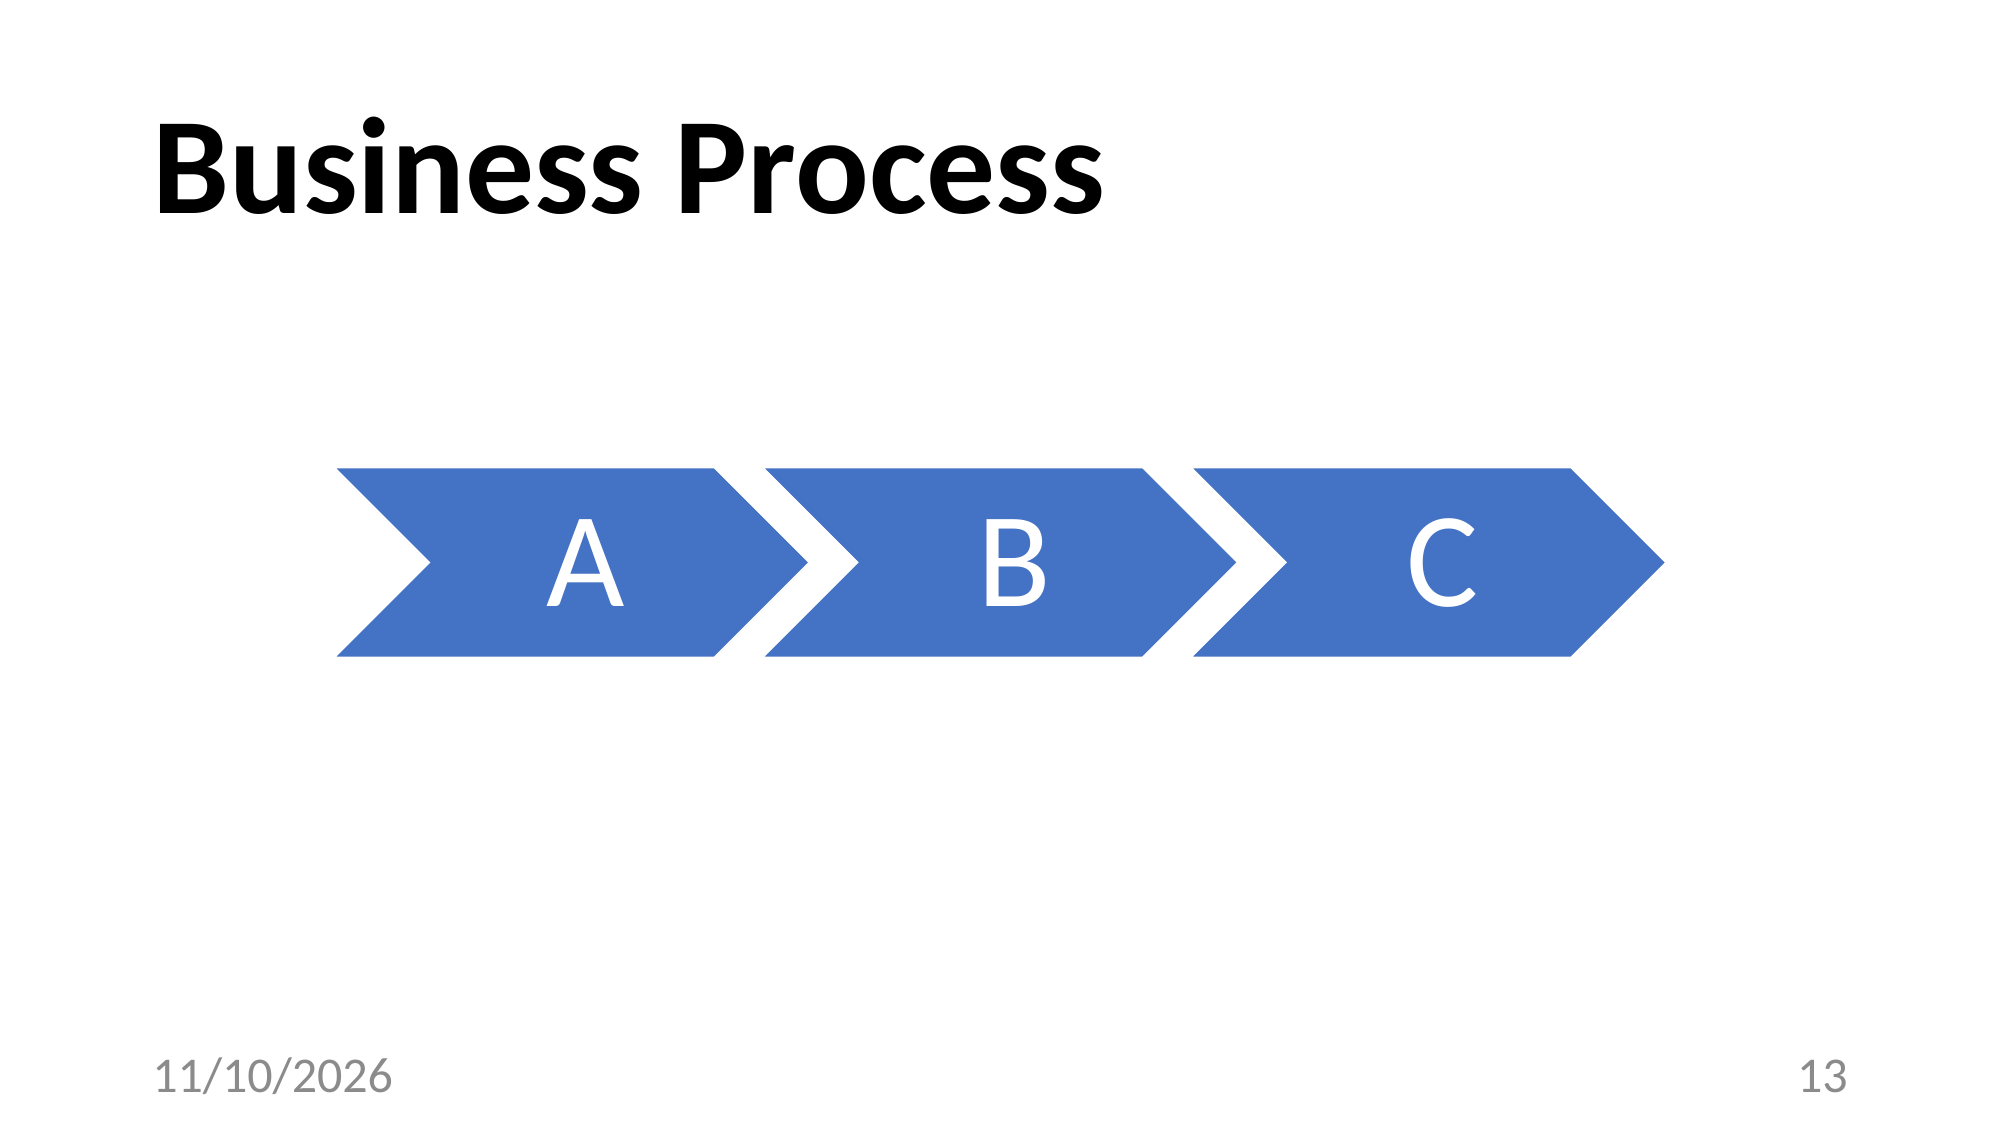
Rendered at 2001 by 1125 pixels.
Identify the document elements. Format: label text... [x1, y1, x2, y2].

slide_number 13 [1412, 1042, 1863, 1103]
title Business Process [137, 59, 1863, 278]
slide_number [137, 1042, 588, 1103]
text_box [333, 117, 1667, 1007]
